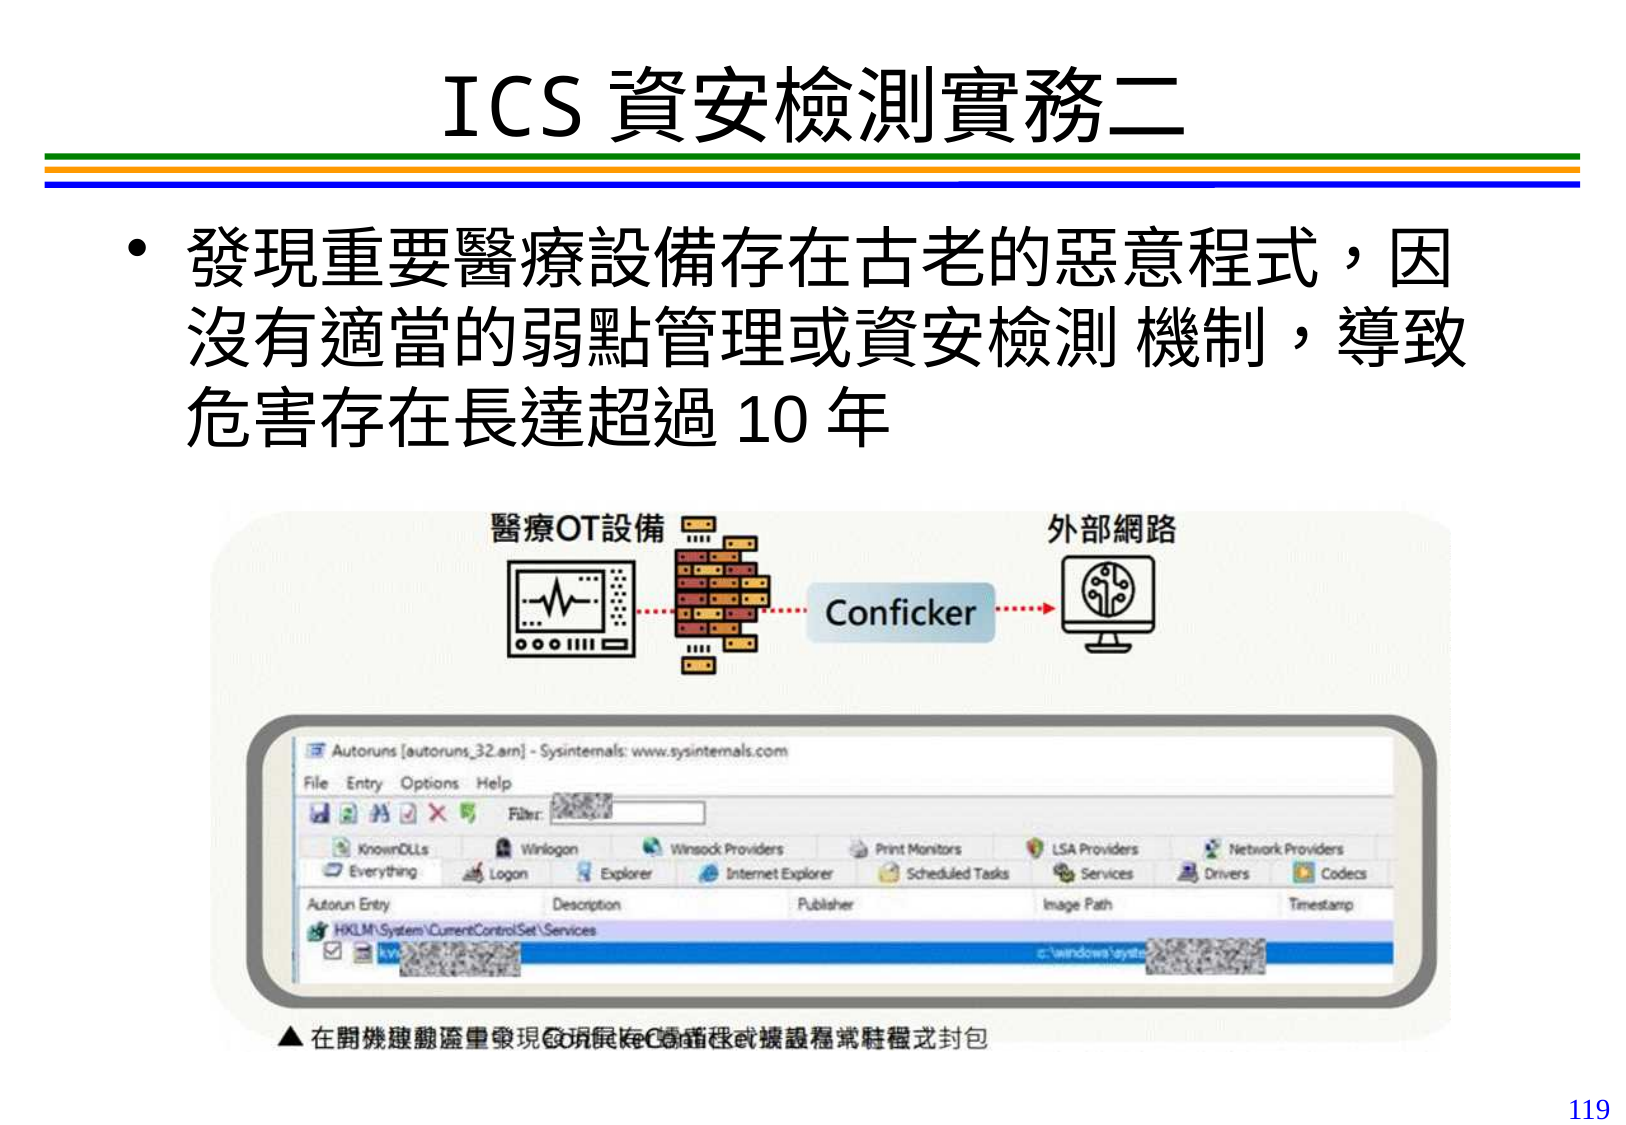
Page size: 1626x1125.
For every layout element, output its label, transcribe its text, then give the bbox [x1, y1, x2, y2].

slide_number 119 [1246, 1082, 1625, 1119]
list 發現重要醫療設備存在古老的惡意程式，因沒有適當的弱點管理或資安檢測 機制，導致危害存在長達超過10年 [111, 208, 1514, 331]
picture [209, 491, 1451, 1052]
title ICS資安檢測實務二 [81, 45, 1544, 161]
